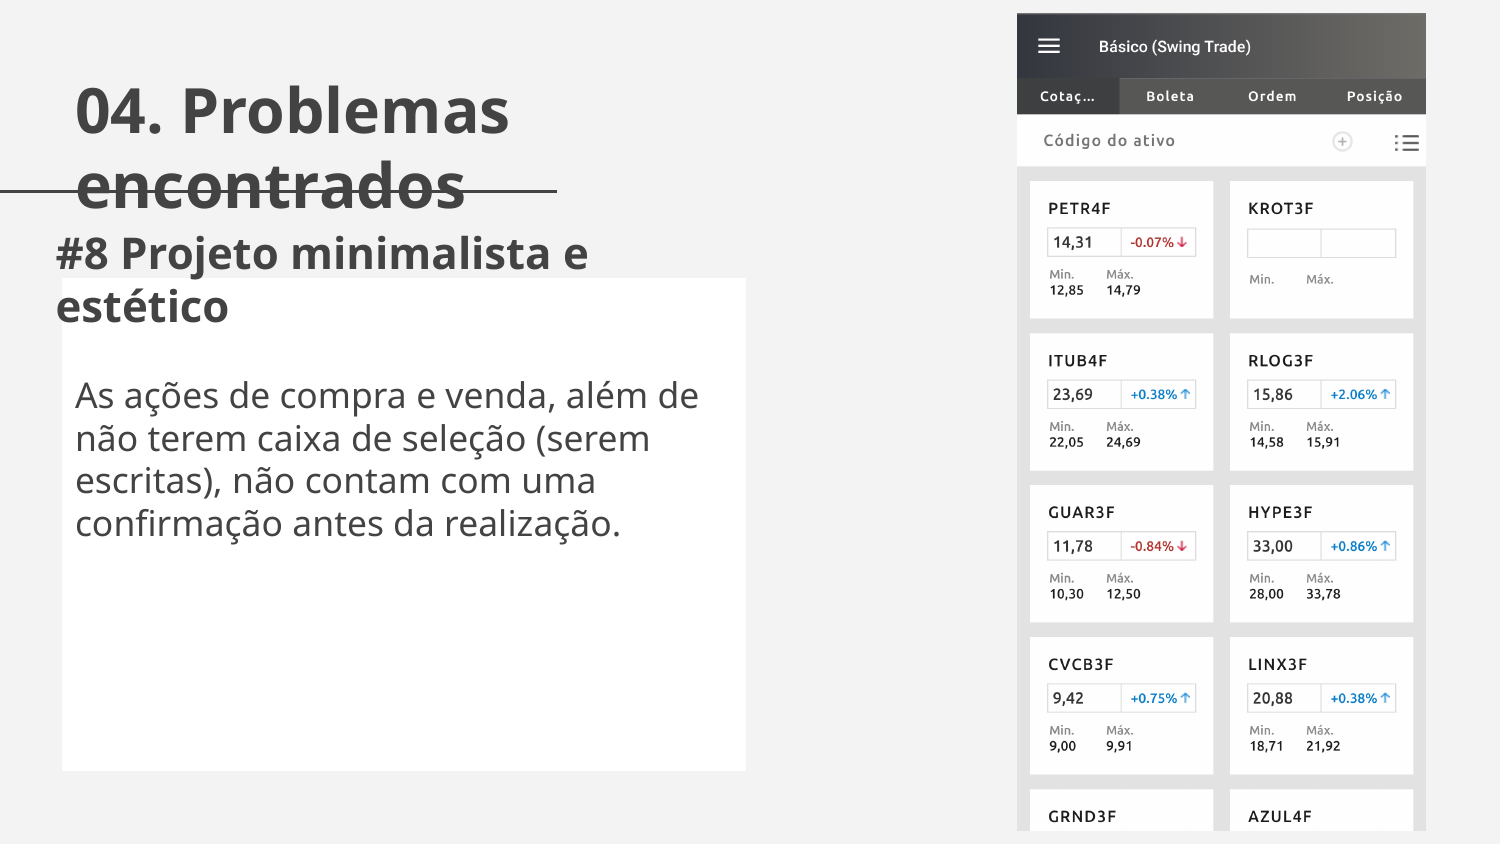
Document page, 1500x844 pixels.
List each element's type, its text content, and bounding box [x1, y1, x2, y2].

title As ações de compra e venda, além de não terem caixa de seleção (serem escritas), não contam com uma confirmação antes da realização. [60, 358, 734, 586]
picture [1017, 13, 1426, 831]
title 04. Problemas encontrados [60, 119, 928, 172]
subtitle #8 Projeto minimalista e estético [40, 210, 734, 345]
